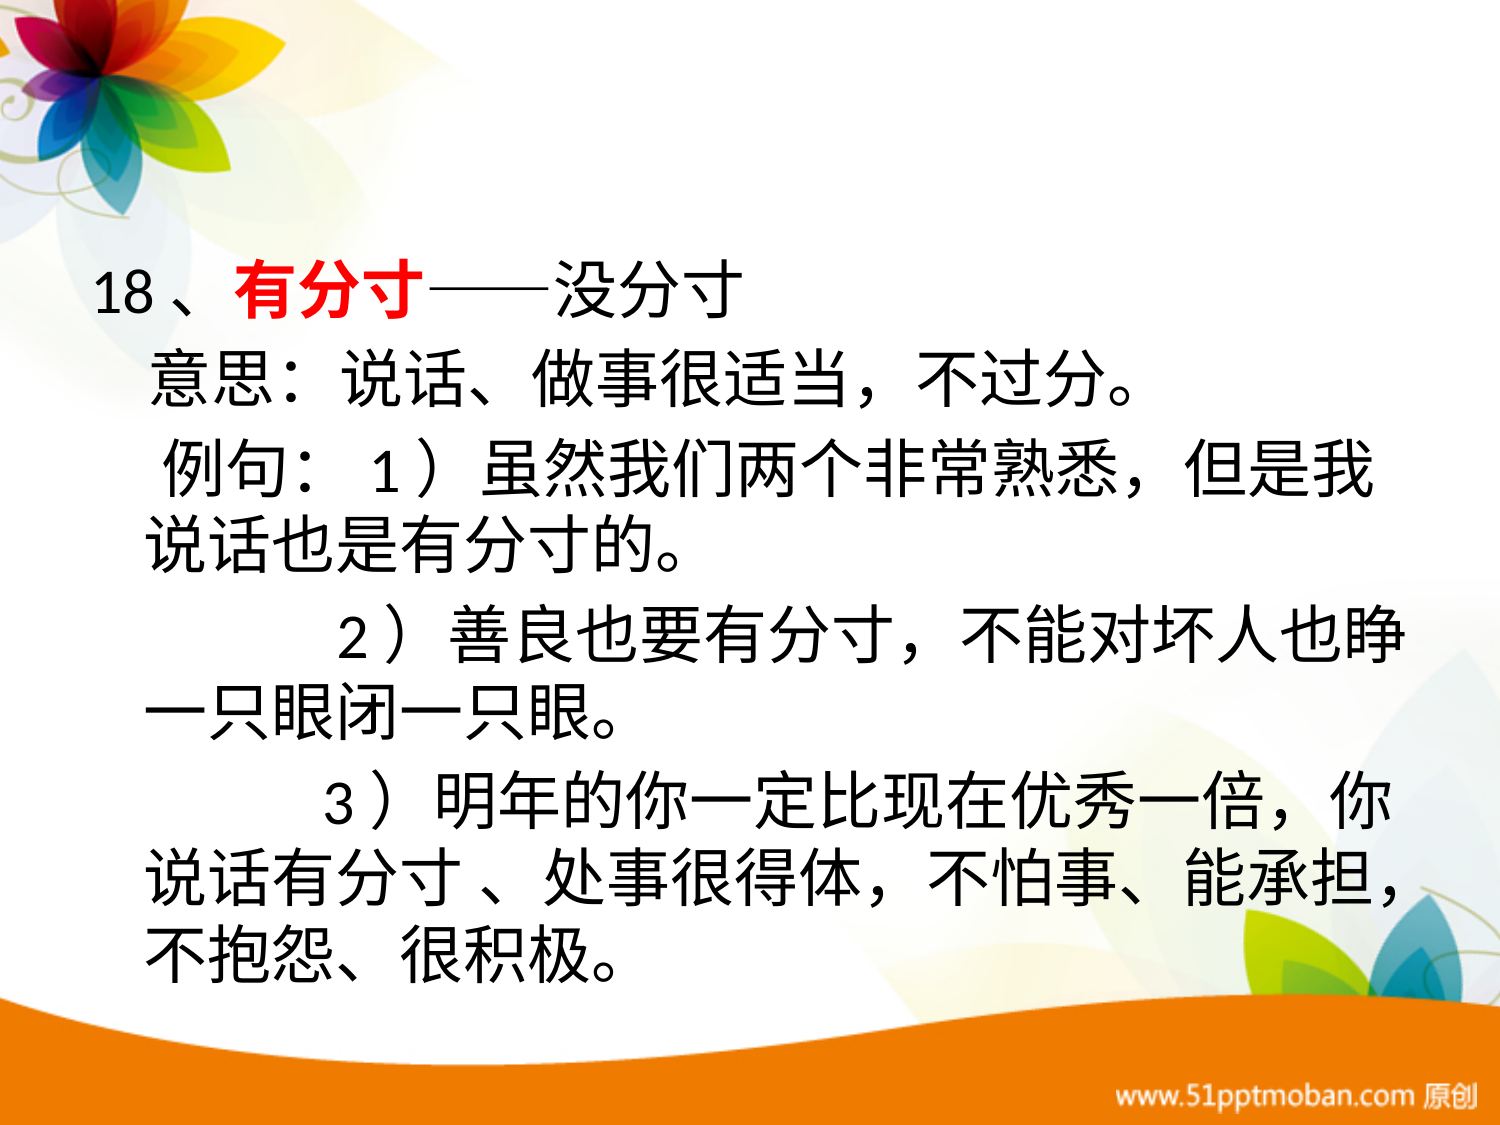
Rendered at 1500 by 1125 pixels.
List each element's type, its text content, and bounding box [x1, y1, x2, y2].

picture [0, 0, 1500, 1125]
list 18、有分寸——没分寸 意思：说话、做事很适当，不过分。 例句：1）虽然我们两个非常熟悉，但是我说话也是有分寸的。 2）善良也要有分寸，不能对坏人也睁一只眼闭一只眼。 3）明年的你一定比现在优秀一倍，你说话有分寸 、处事很得体，不怕事、能承担，不抱怨、很积极。 [75, 241, 1425, 1005]
